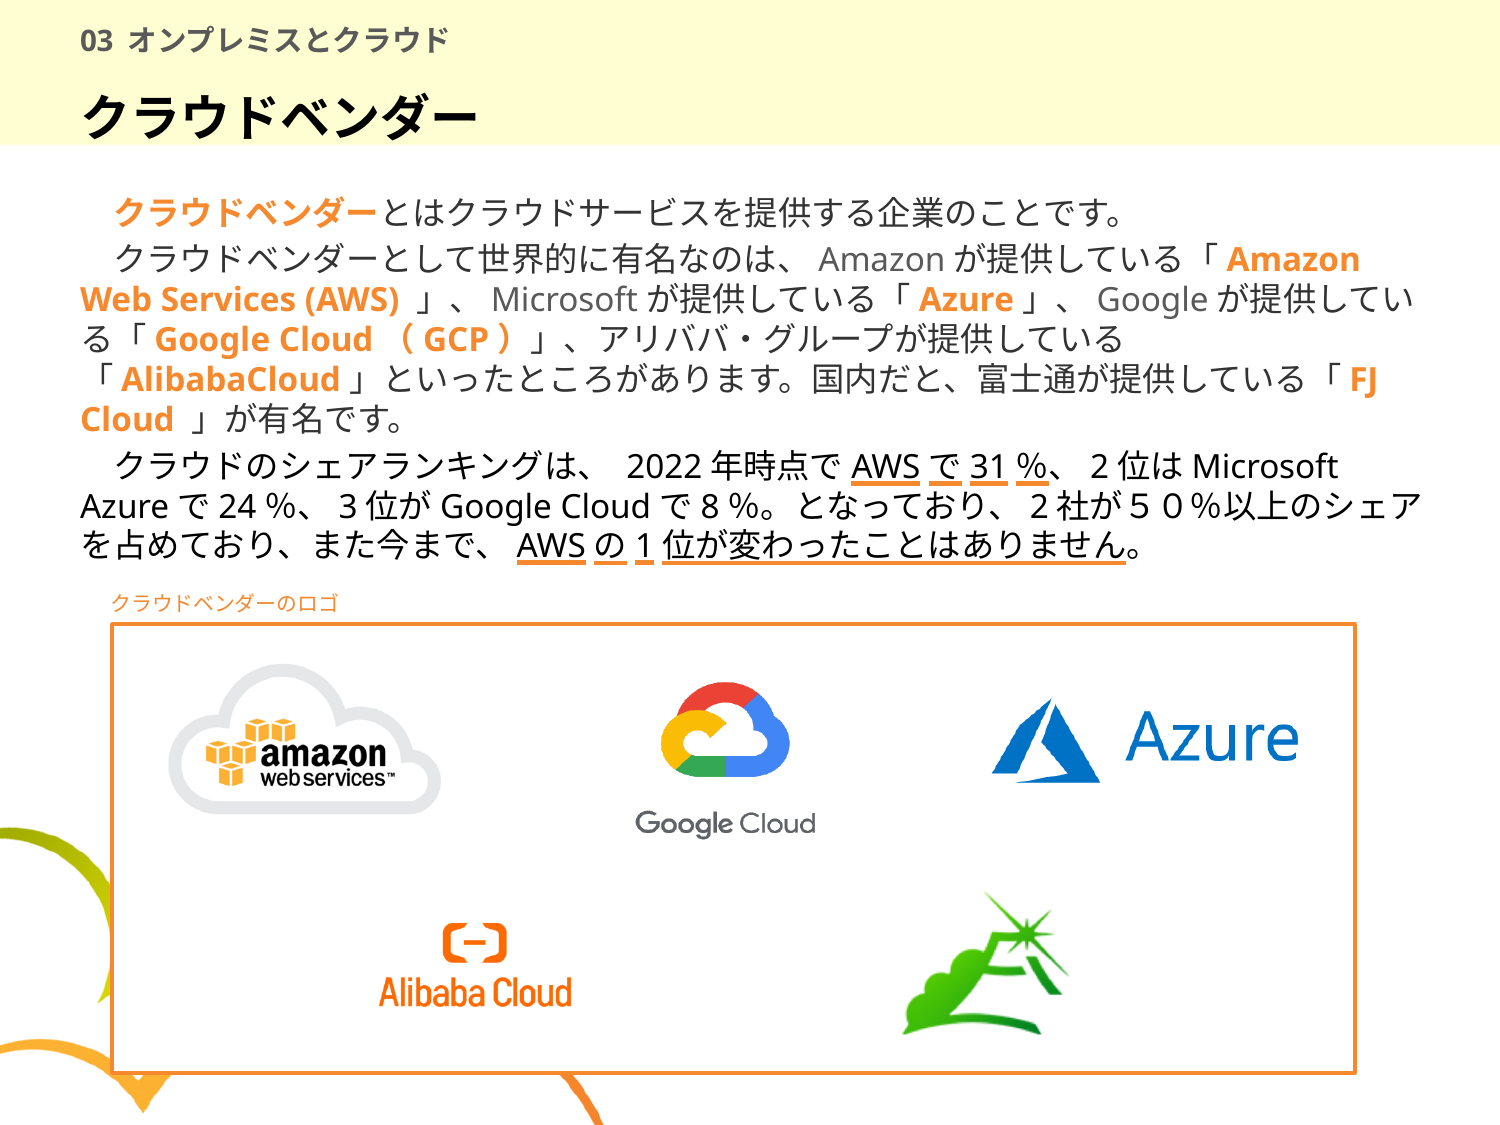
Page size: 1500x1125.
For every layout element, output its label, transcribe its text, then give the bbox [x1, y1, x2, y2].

text_box [590, 622, 1357, 1075]
title 03 オンプレミスとクラウド [64, 0, 502, 68]
text_box クラウドベンダーのロゴ [95, 546, 590, 660]
text_box クラウドベンダー [64, 68, 1322, 164]
picture [0, 0, 1500, 1125]
list クラウドベンダーとはクラウドサービスを提供する企業のことです。 クラウドベンダーとして世界的に有名なのは、Amazonが提供している「Amazon Web Services (AWS) 」、Microsoftが提供している「Azure」、Googleが提供している「Google Cloud（GCP）」、アリババ・グループが提供している「AlibabaCloud」といったところがあります。国内だと、富士通が提供している「FJ Cloud 」が有名です。 クラウドのシェアランキングは、 2022年時点でAWSで31％、2位はMicrosoft Azureで24％、3位がGoogle Cloudで8％。となっており、2社が５０％以上のシェアを占めており、また今まで、AWSの1位が変わったことはありません。 [64, 184, 1444, 986]
text_box [110, 660, 522, 1075]
